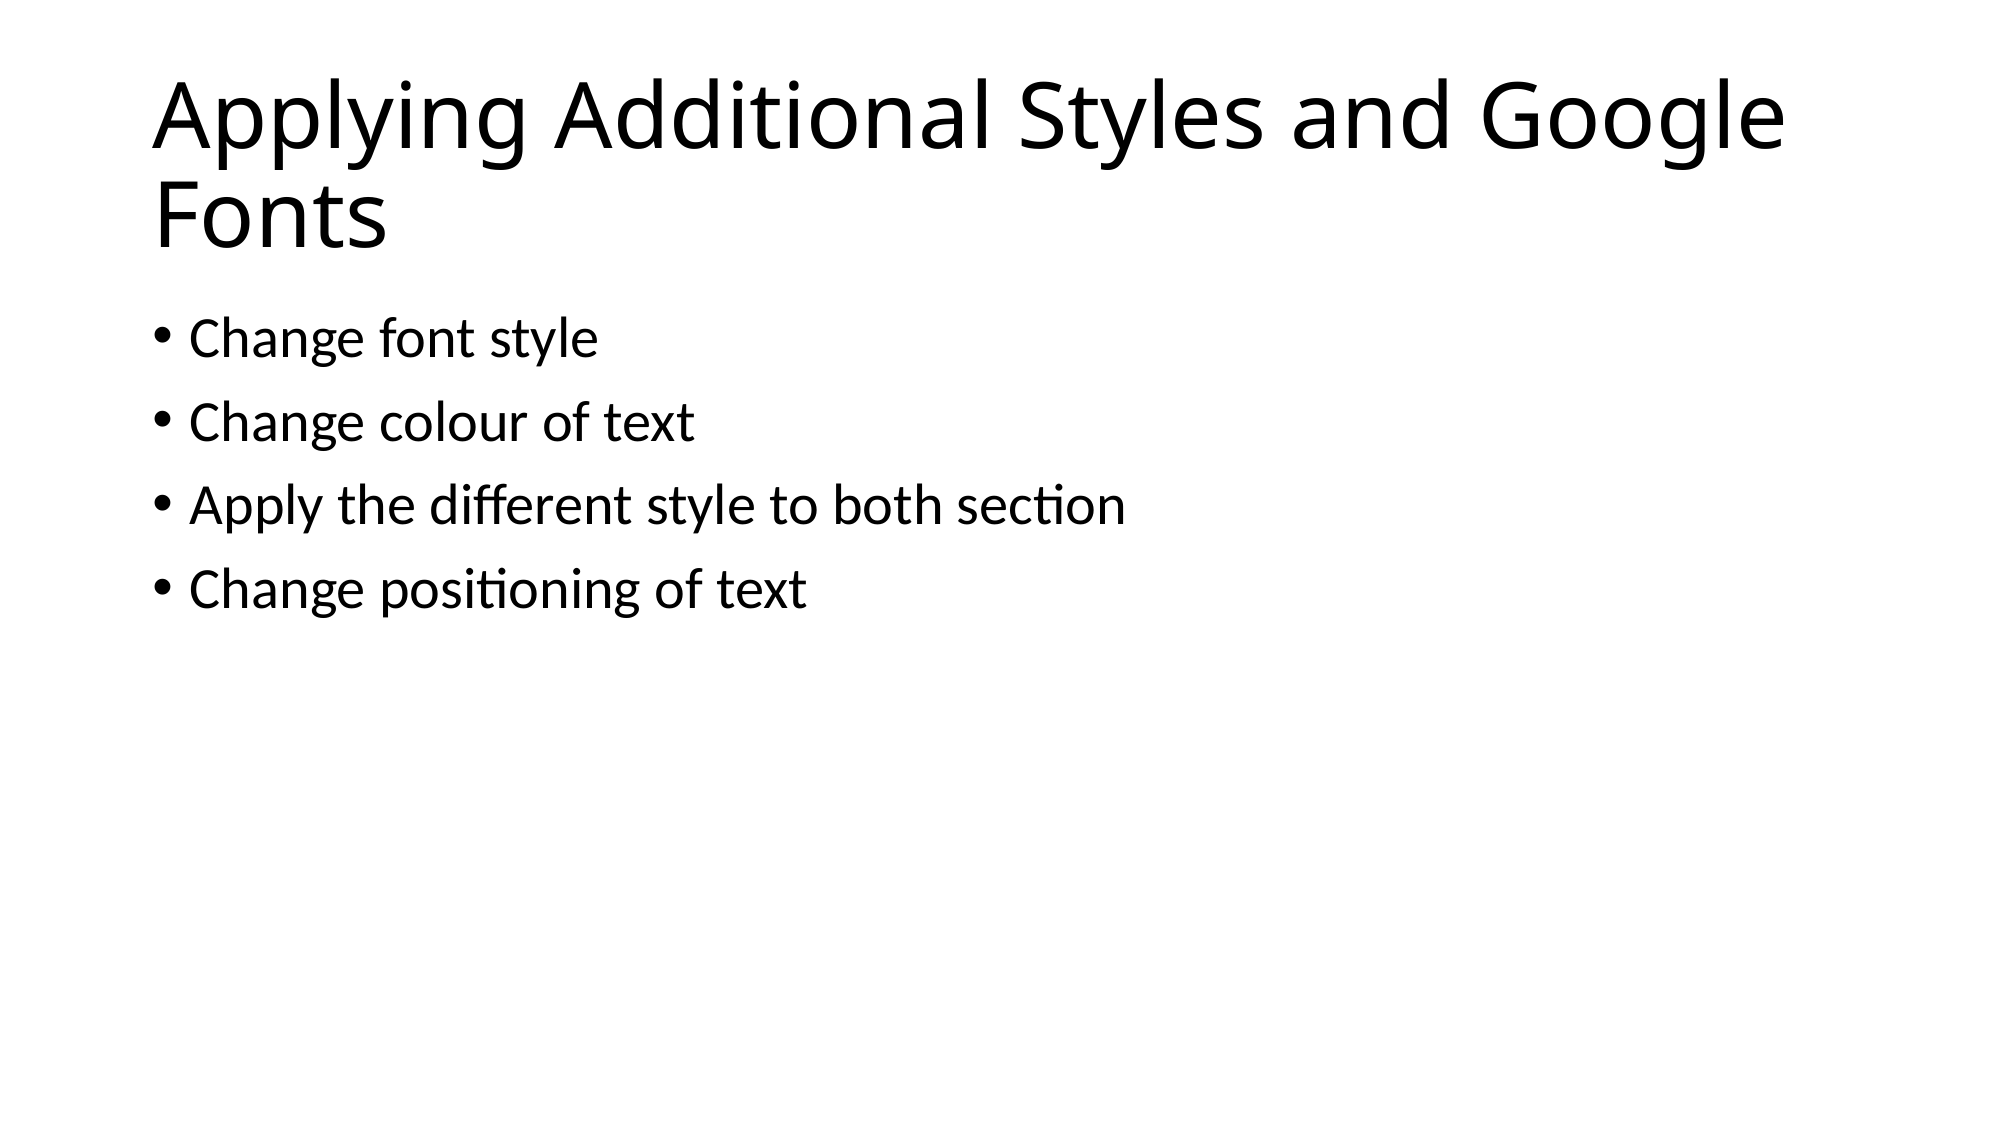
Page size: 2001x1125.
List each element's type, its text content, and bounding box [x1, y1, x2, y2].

title Applying Additional Styles and Google Fonts [137, 59, 1863, 278]
list Change font style Change colour of text Apply the different style to both section Change positioning of text [137, 299, 1863, 1014]
